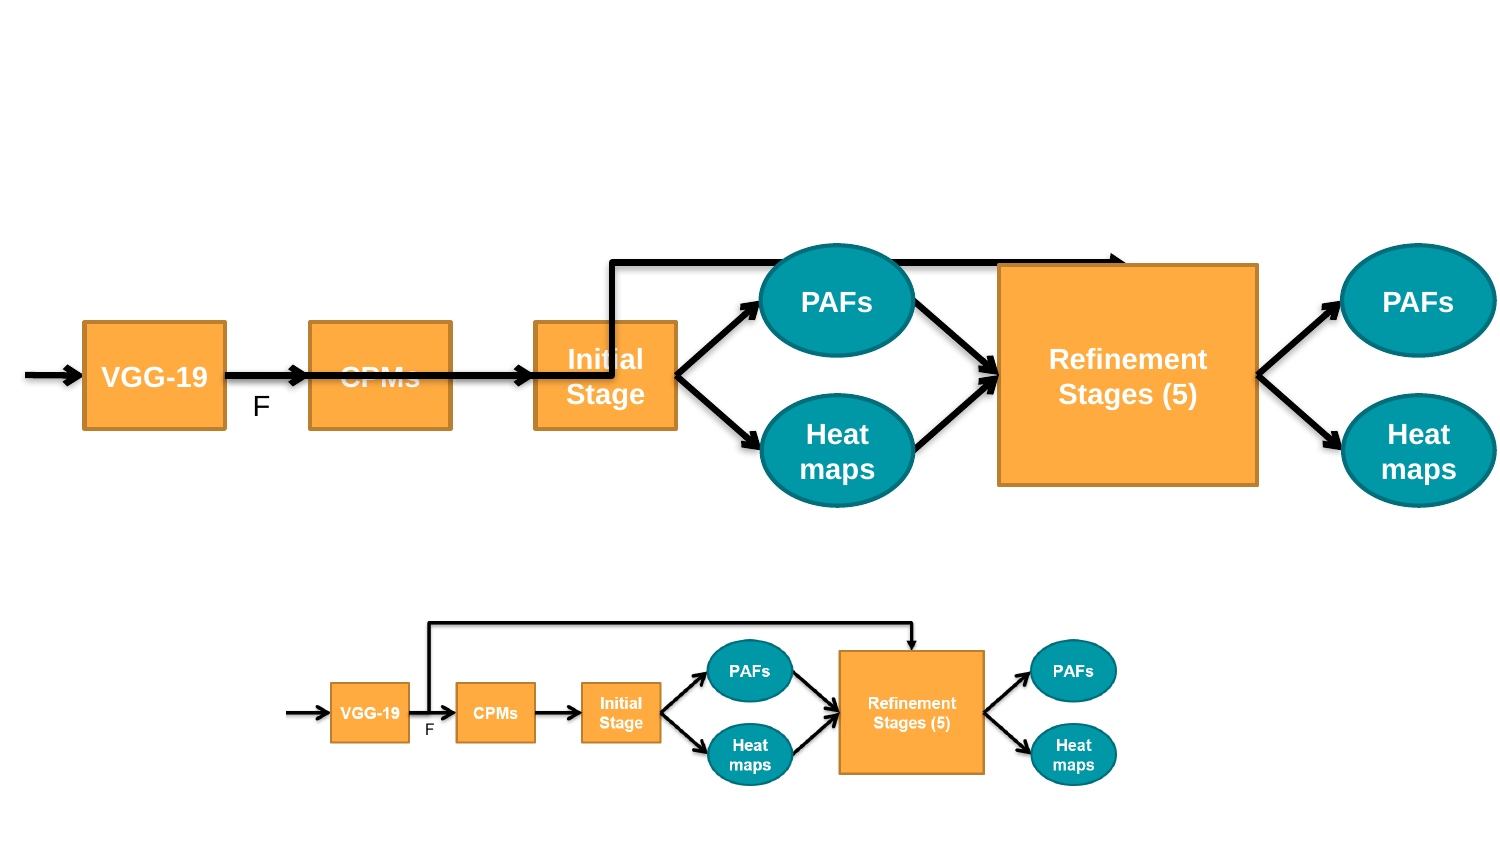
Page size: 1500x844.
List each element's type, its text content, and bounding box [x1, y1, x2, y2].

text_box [1257, 300, 1343, 376]
text_box PAFs [777, 243, 897, 263]
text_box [675, 300, 761, 376]
text_box PAFs [1340, 243, 1497, 358]
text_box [675, 383, 762, 451]
text_box F [237, 385, 286, 430]
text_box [912, 300, 1000, 374]
text_box CPMs [308, 386, 453, 431]
text_box Heatmaps [1341, 393, 1497, 508]
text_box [224, 264, 1129, 376]
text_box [912, 374, 1000, 451]
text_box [1257, 381, 1344, 451]
text_box Heatmaps [760, 393, 915, 508]
picture [285, 611, 1118, 810]
text_box Refinement Stages (5) [997, 263, 1259, 487]
text_box Initial Stage [533, 384, 670, 431]
text_box VGG-19 [82, 320, 227, 431]
